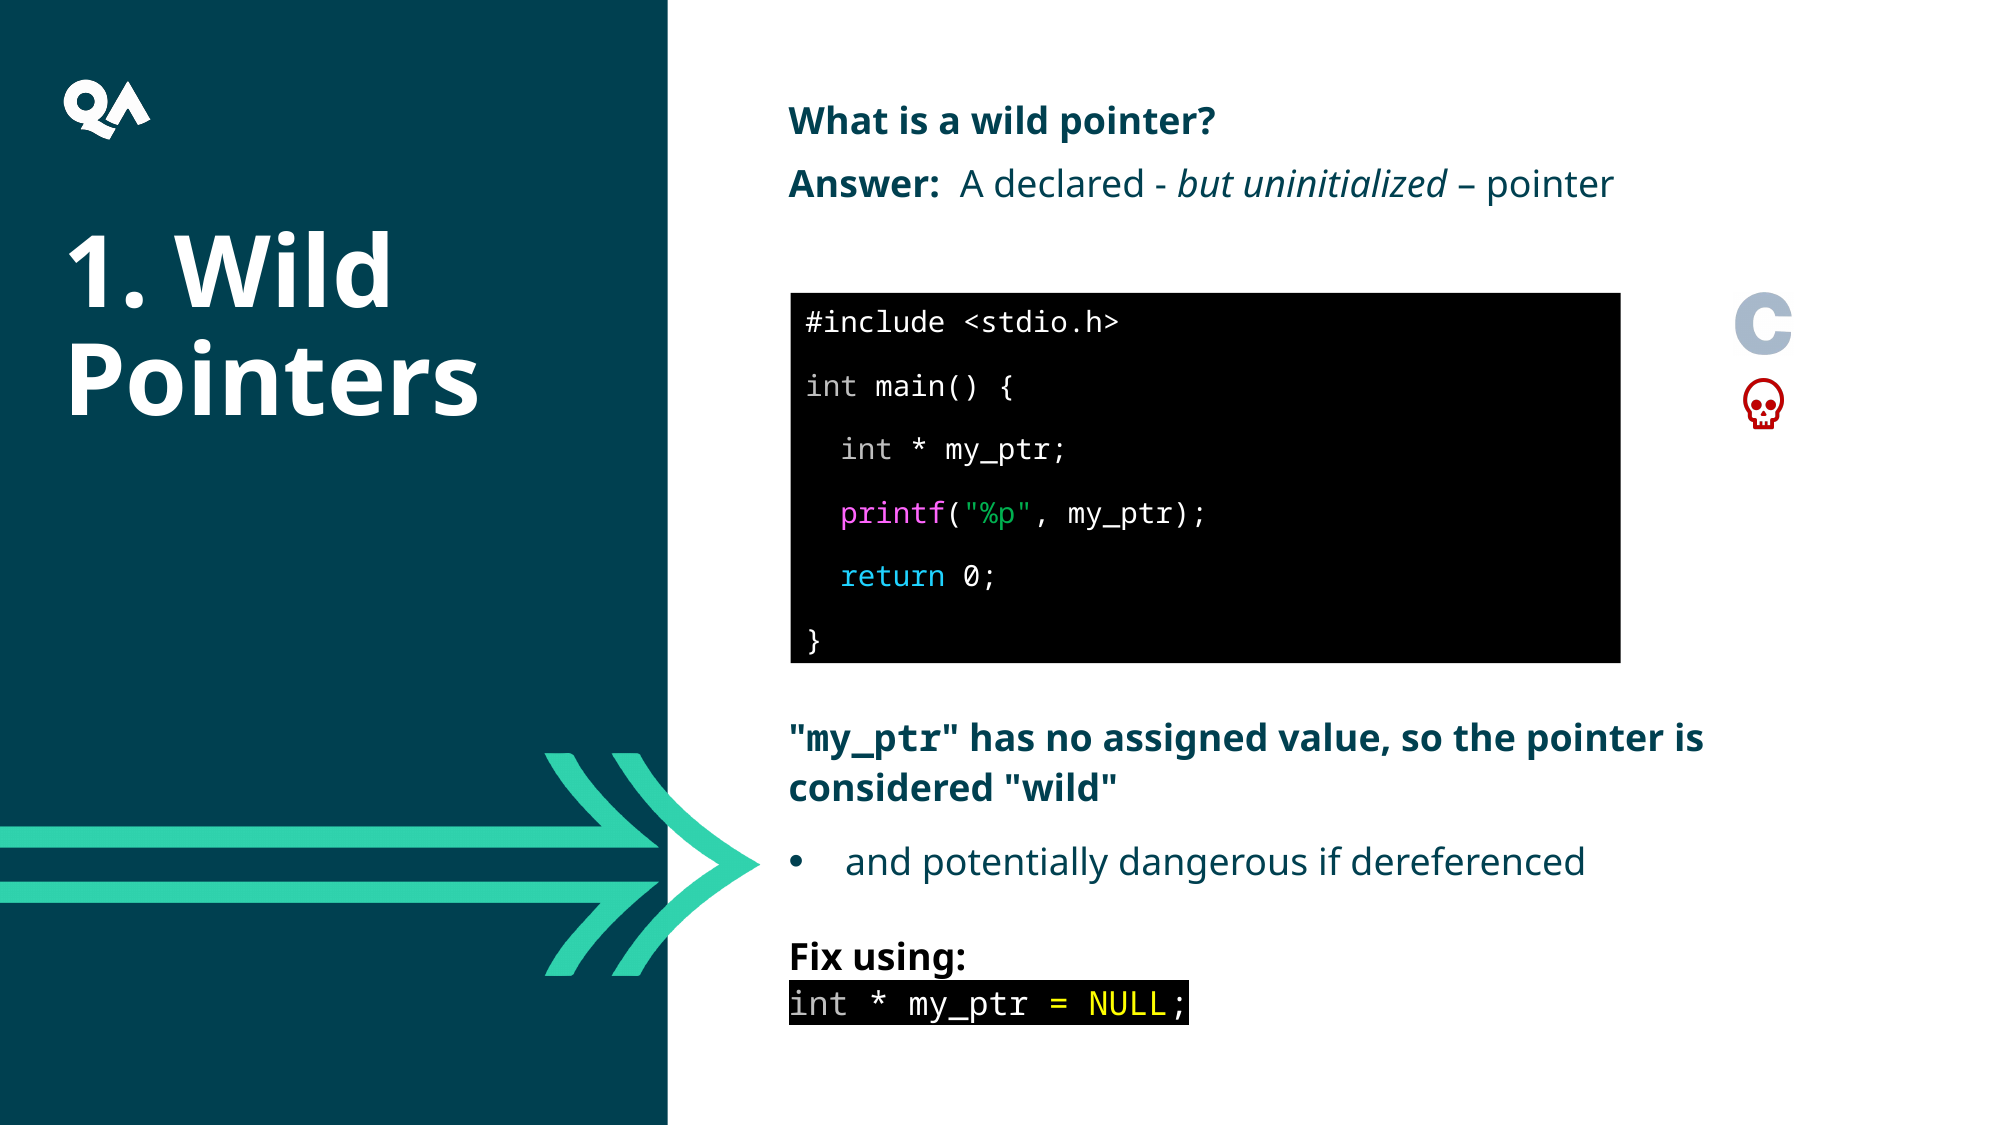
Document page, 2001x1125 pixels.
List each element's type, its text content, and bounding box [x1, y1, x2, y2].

picture [1733, 292, 1794, 356]
picture [64, 80, 114, 139]
picture [0, 754, 657, 847]
list What is a wild pointer? Answer: A declared - but uninitialized – pointer "my_ptr" has no assigned value, so the pointer is considered "wild" and potentially dangerous if dereferenced Fix using: int * my_ptr = NULL; [788, 92, 1913, 765]
text_box #include <stdio.h> int main() { int * my_ptr; printf("%p", my_ptr); return 0; } [790, 292, 1621, 664]
picture [1732, 372, 1795, 435]
list 1. Wild Pointers [63, 221, 628, 673]
picture [0, 882, 657, 975]
picture [613, 727, 775, 995]
picture [107, 83, 149, 124]
